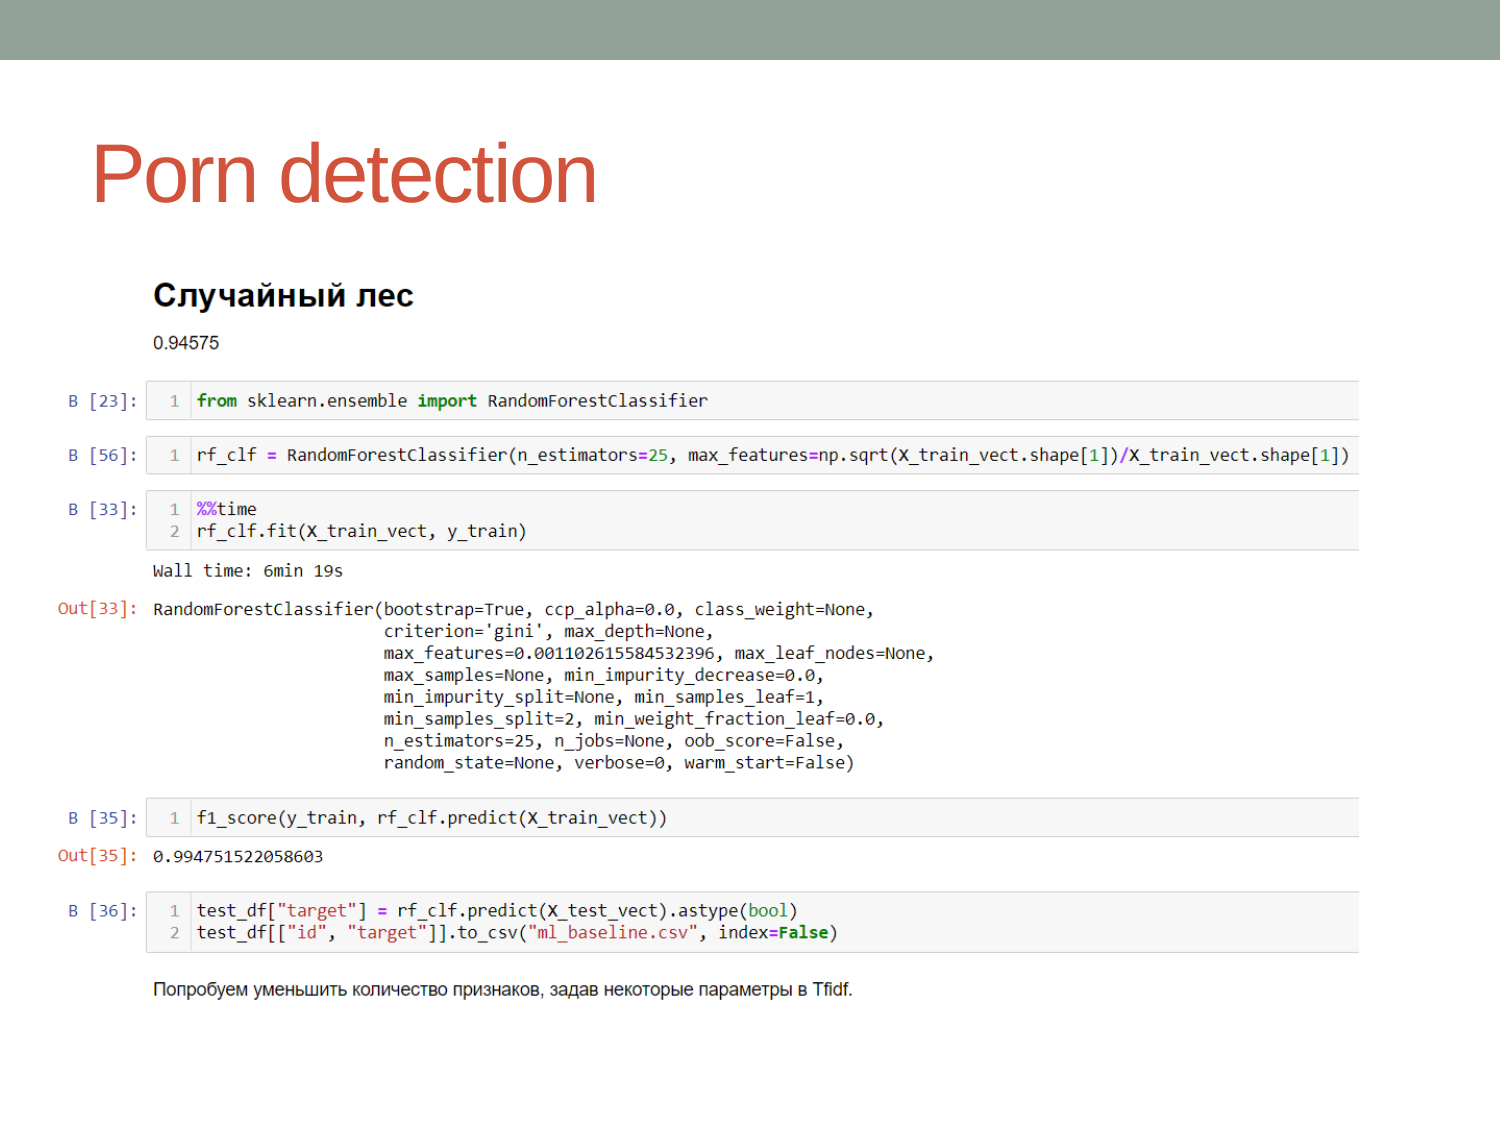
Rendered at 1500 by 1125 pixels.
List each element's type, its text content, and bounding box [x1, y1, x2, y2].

title Porn detection [75, 87, 1425, 250]
picture [52, 266, 1359, 1003]
